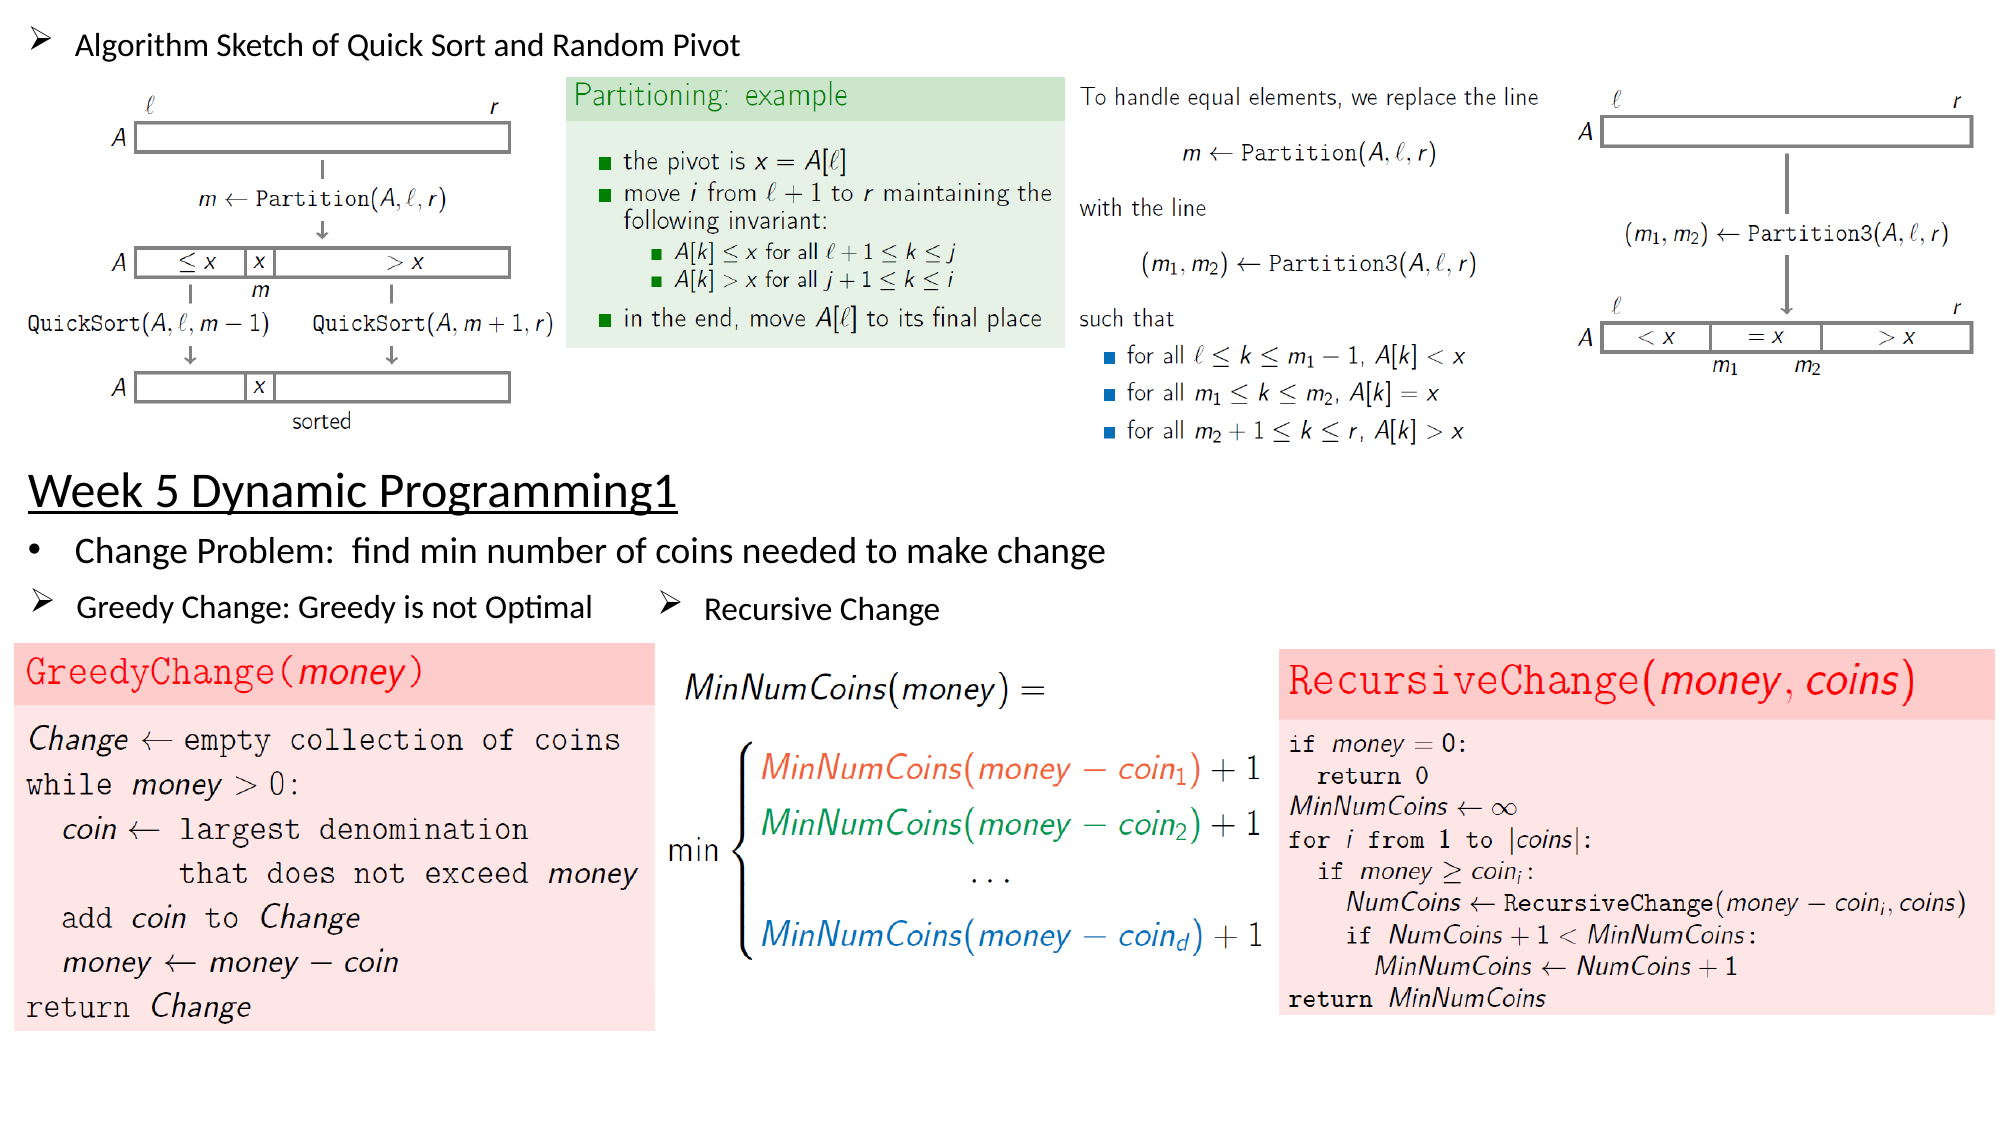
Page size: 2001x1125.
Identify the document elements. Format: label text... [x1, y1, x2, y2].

text_box Algorithm Sketch of Quick Sort and Random Pivot [13, 15, 916, 71]
picture [1557, 77, 1987, 390]
picture [13, 77, 1545, 455]
text_box Greedy Change: Greedy is not Optimal [14, 577, 678, 633]
picture [14, 643, 1995, 1031]
text_box Week 5 Dynamic Programming1 [13, 450, 1858, 519]
text_box Recursive Change [642, 579, 1306, 635]
text_box Change Problem: find min number of coins needed to make change [13, 519, 1947, 579]
